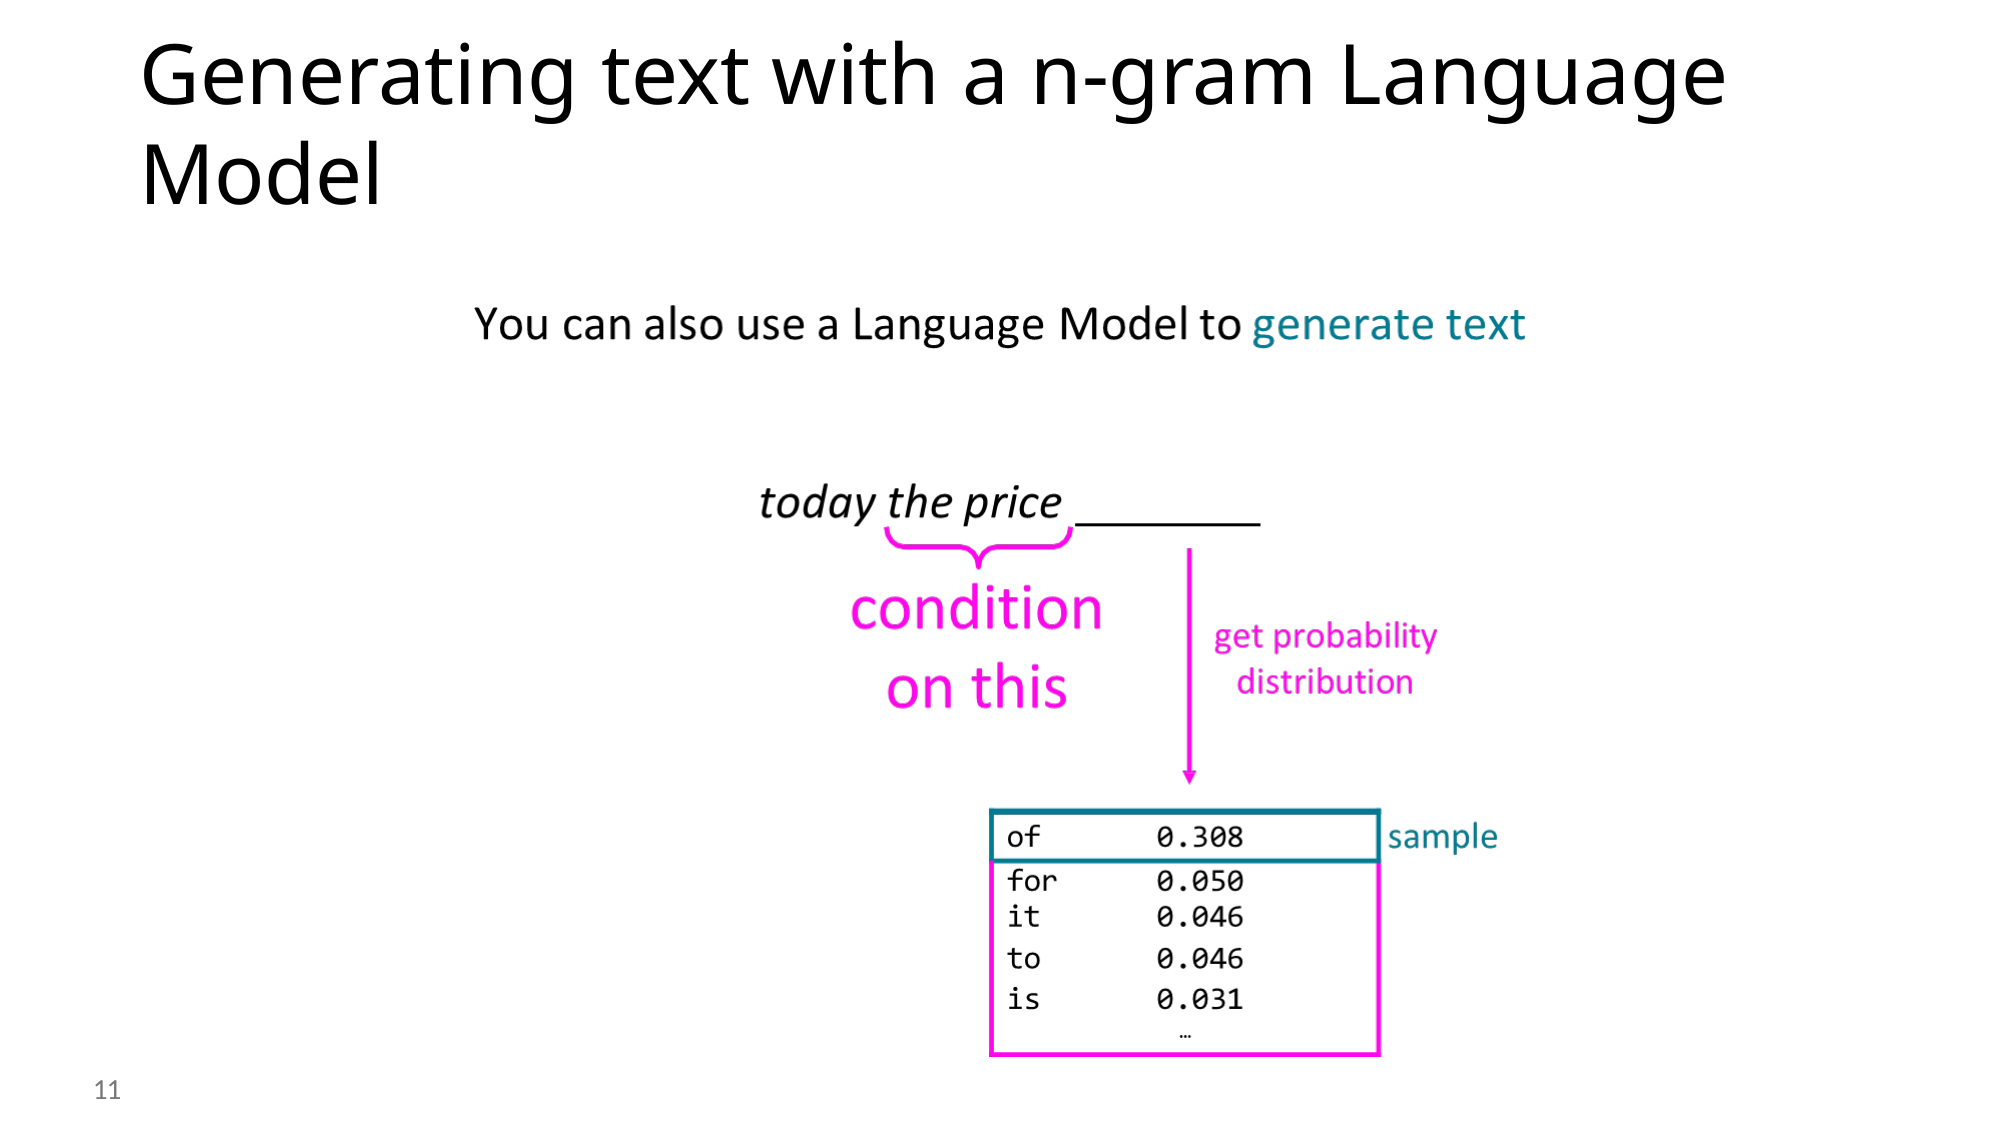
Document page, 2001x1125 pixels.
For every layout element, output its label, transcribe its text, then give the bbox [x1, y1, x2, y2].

title Generating text with a n-gram Language Model [137, 0, 1863, 241]
picture [443, 276, 1557, 1060]
slide_number 11 [75, 764, 122, 1125]
